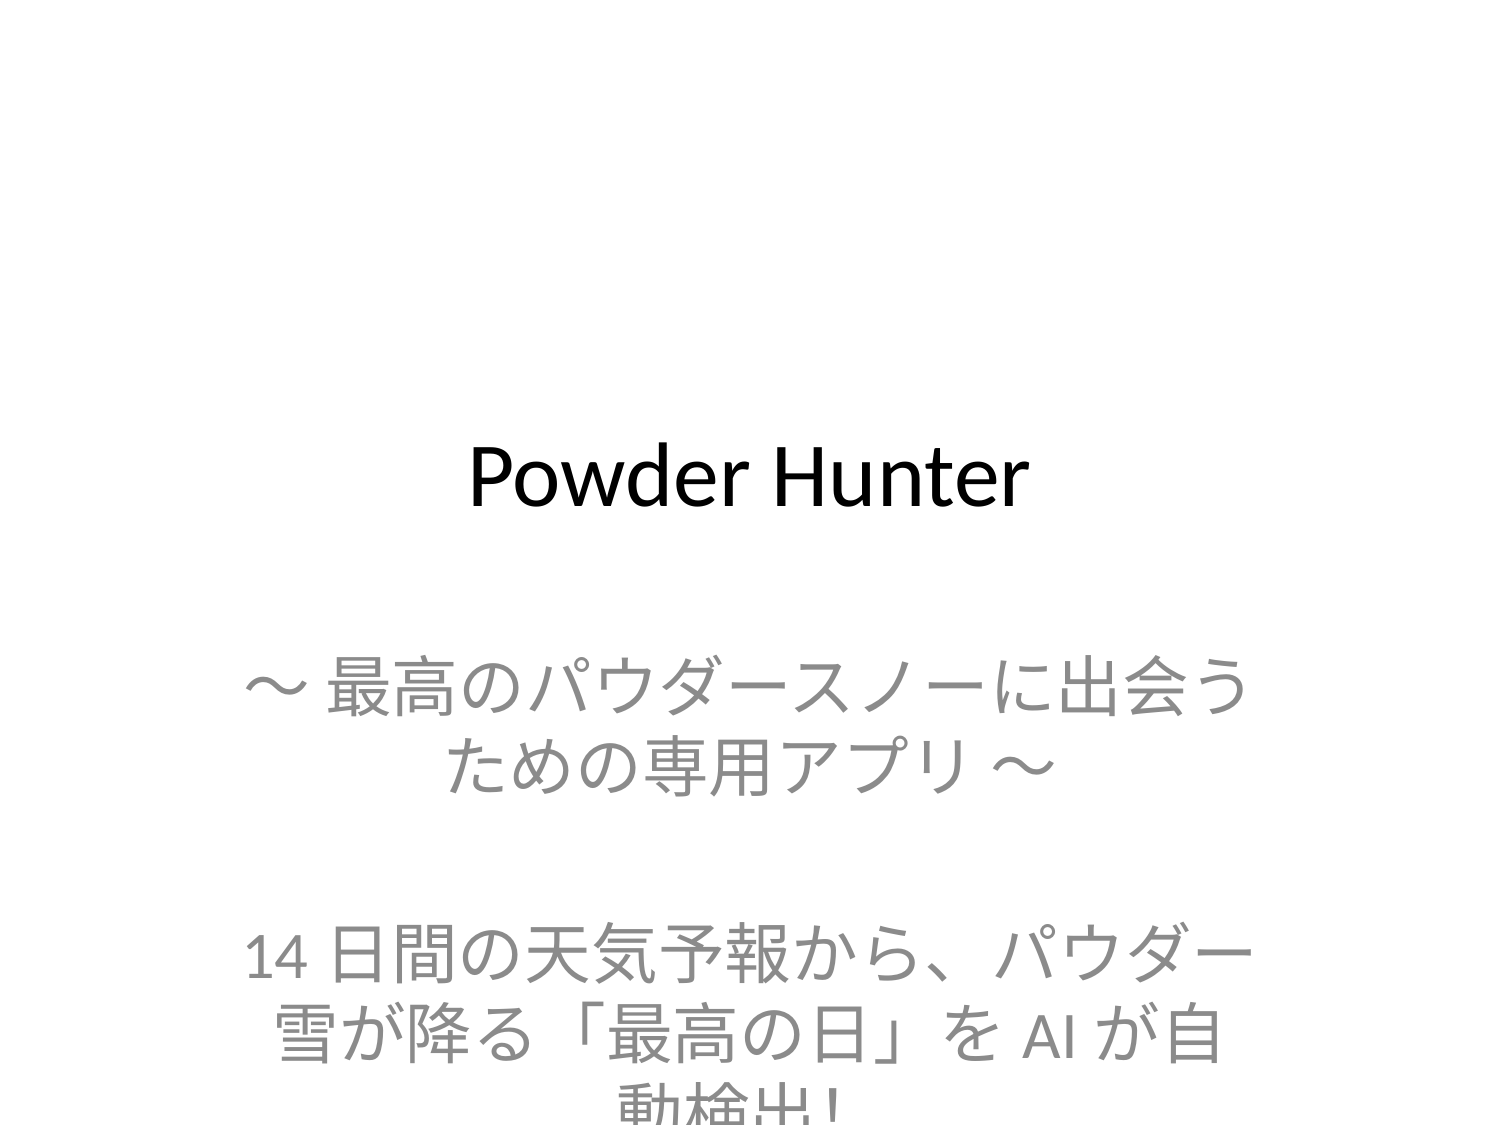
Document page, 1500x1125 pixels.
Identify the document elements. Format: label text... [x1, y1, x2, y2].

title Powder Hunter [112, 349, 1388, 591]
subtitle 〜 最高のパウダースノーに出会うための専用アプリ 〜 14日間の天気予報から、パウダー雪が降る「最高の日」をAIが自動検出！ [225, 637, 1275, 925]
